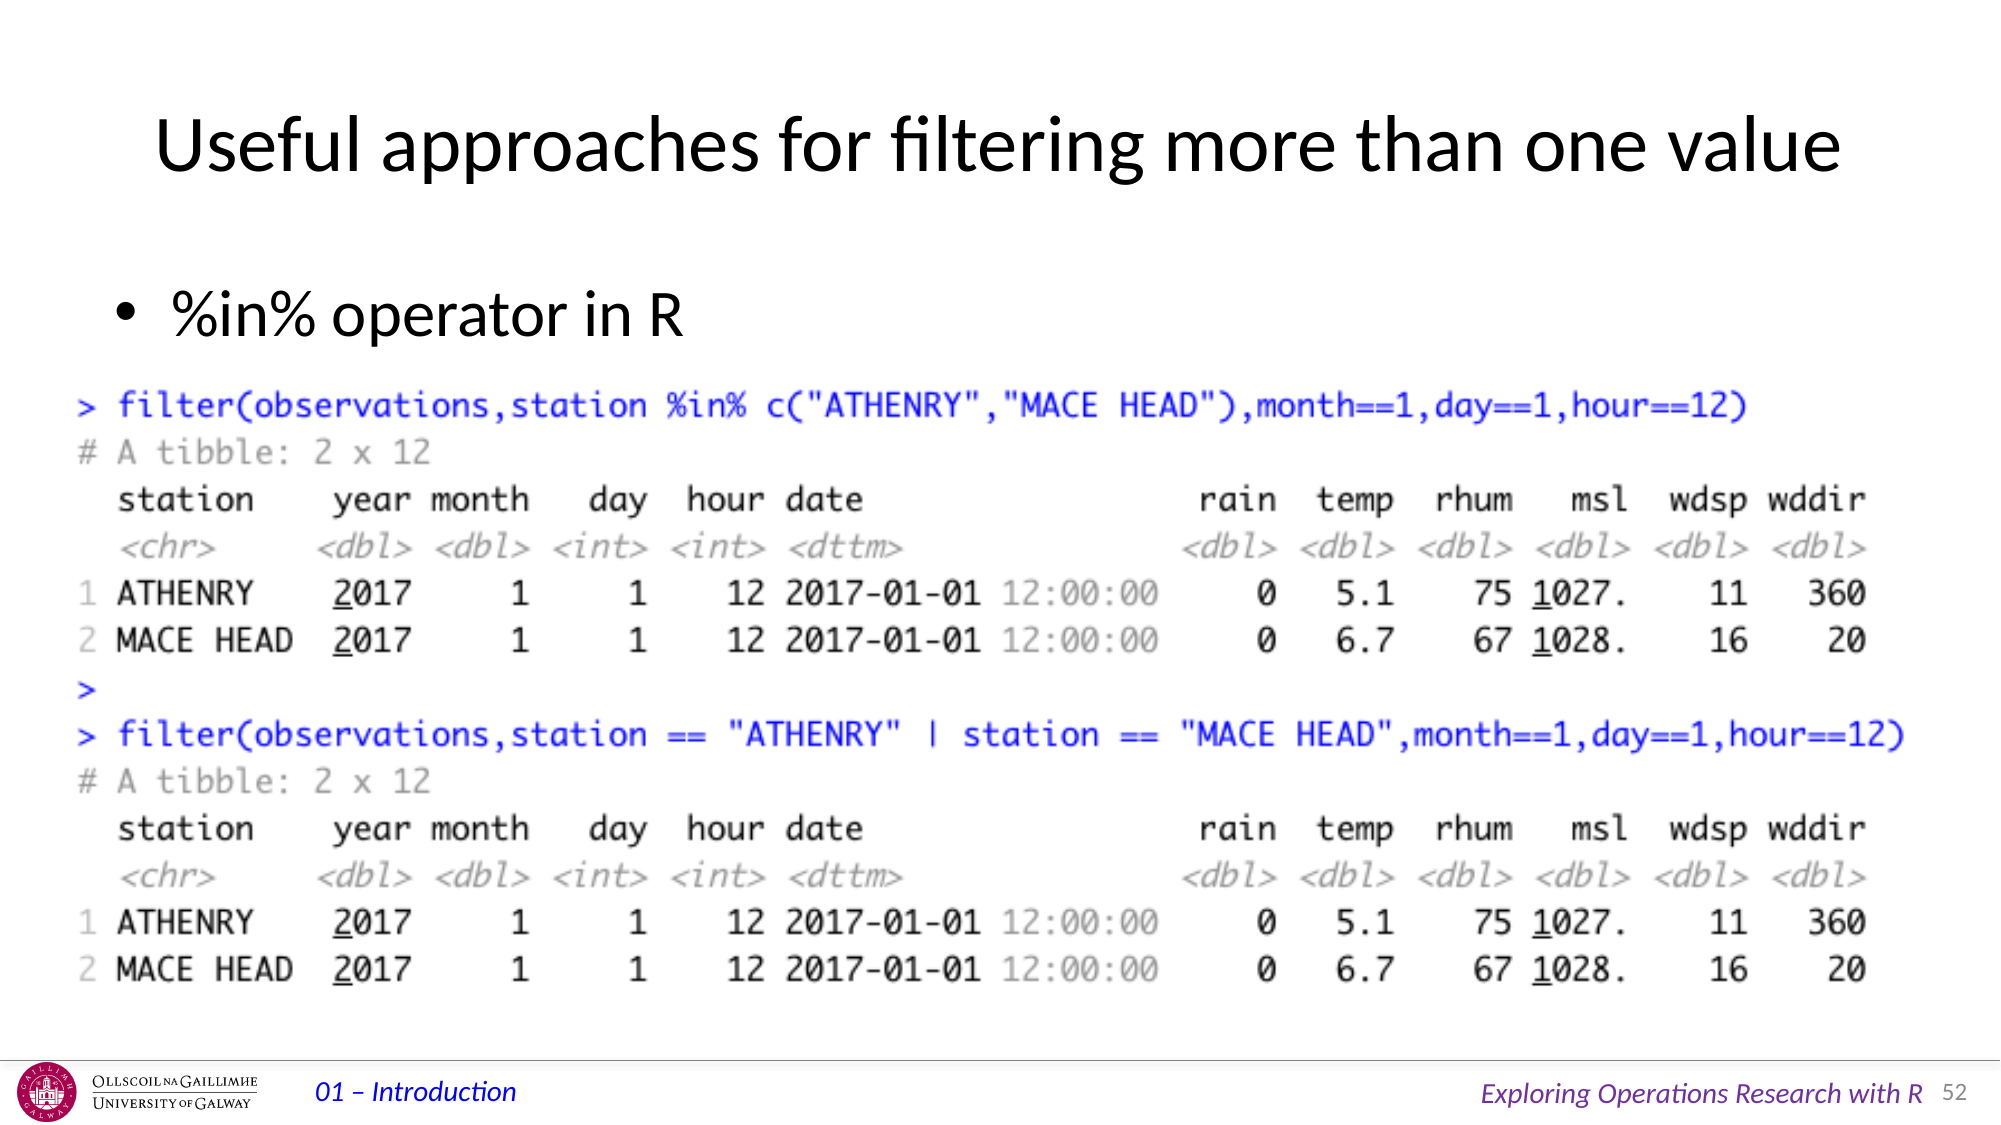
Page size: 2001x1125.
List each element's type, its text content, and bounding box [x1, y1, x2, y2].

picture [17, 1062, 257, 1122]
title Useful approaches for filtering more than one value [99, 45, 1900, 233]
slide_number 52 [1899, 1060, 1983, 1120]
picture [65, 366, 1913, 1004]
list %in% operator in R [99, 262, 1900, 364]
